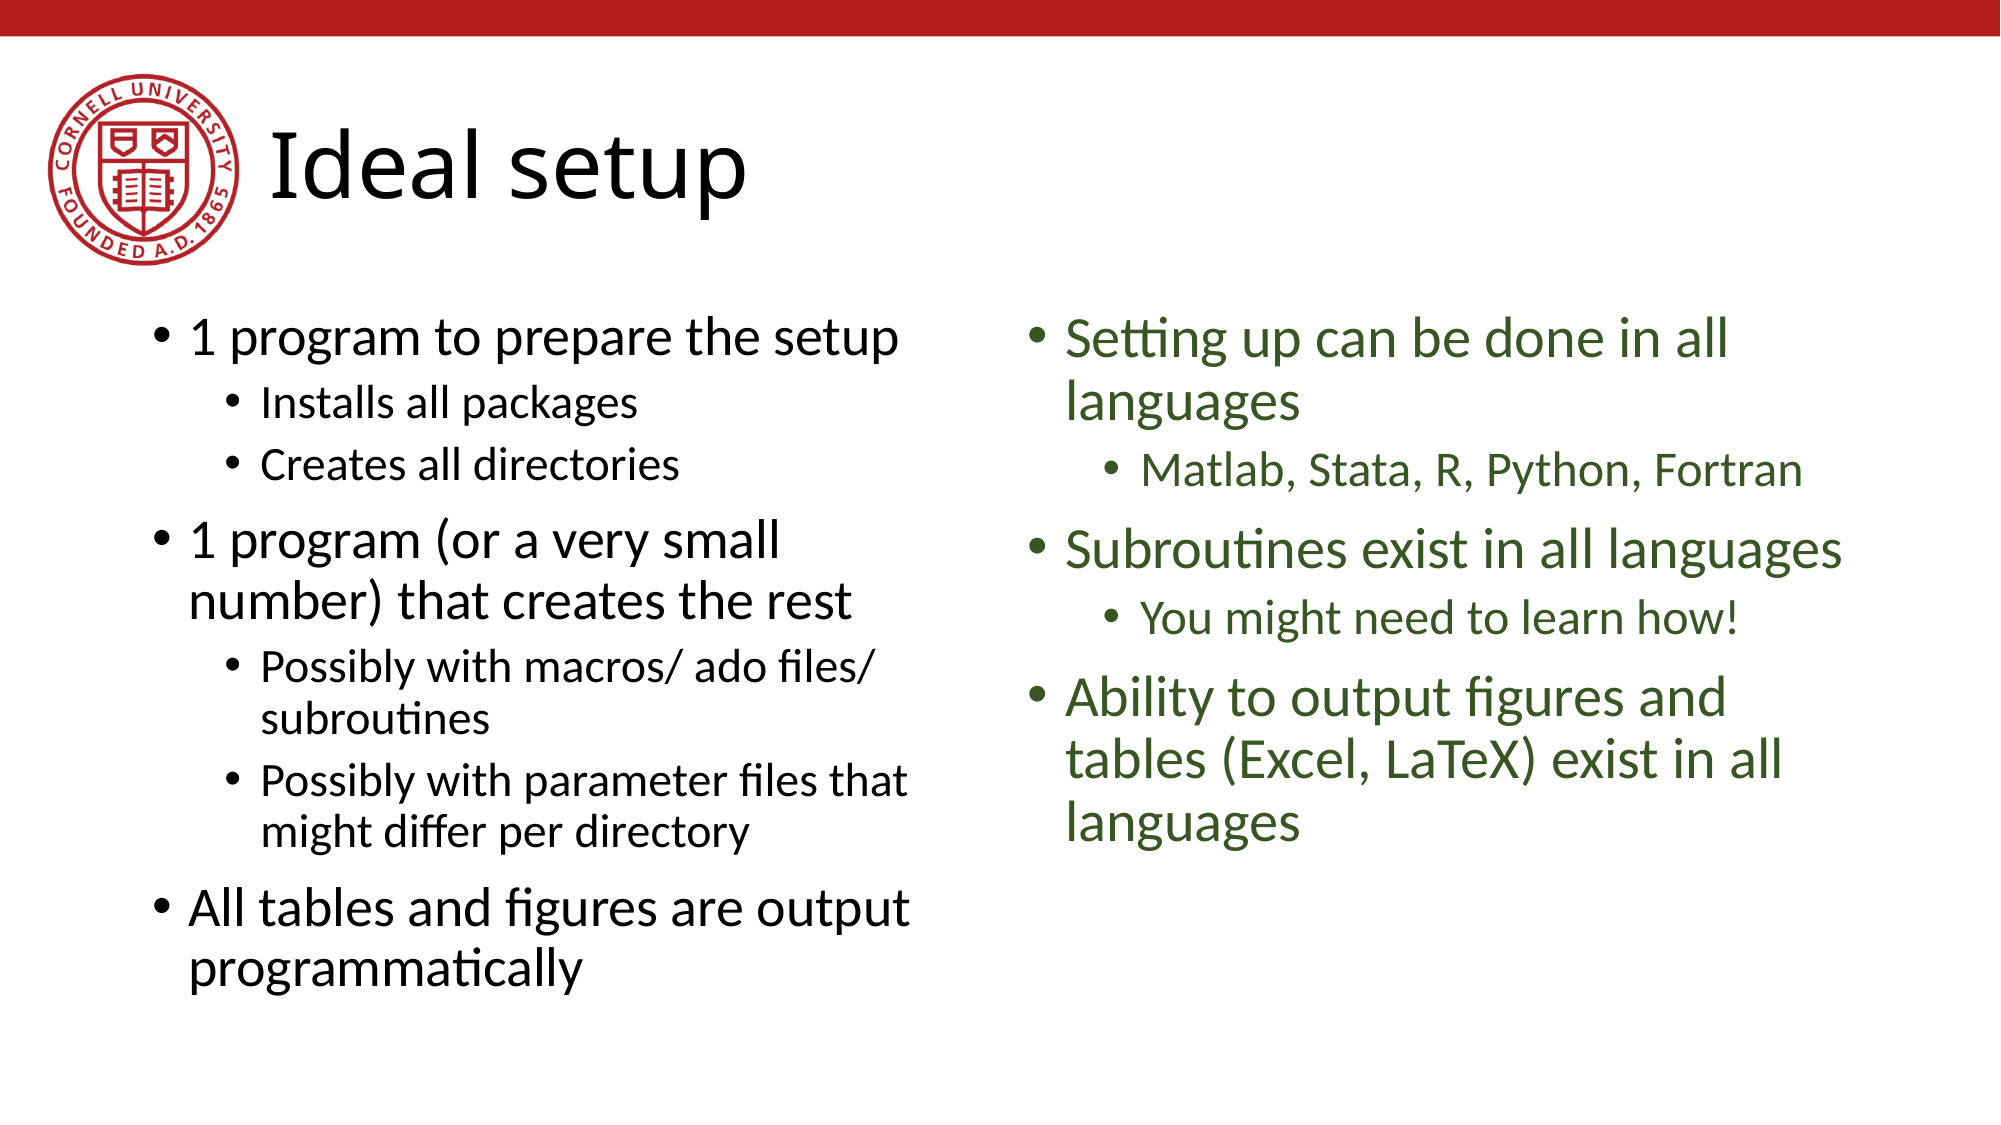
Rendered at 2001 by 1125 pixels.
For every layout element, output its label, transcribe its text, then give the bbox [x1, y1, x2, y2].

picture [39, 65, 254, 274]
title Ideal setup [254, 59, 1863, 278]
list 1 program to prepare the setup Installs all packages Creates all directories 1 program (or a very small number) that creates the rest Possibly with macros/ ado files/ subroutines Possibly with parameter files that might differ per directory All tables and figures are output programmatically [137, 299, 988, 1014]
list Setting up can be done in all languages Matlab, Stata, R, Python, Fortran Subroutines exist in all languages You might need to learn how! Ability to output figures and tables (Excel, LaTeX) exist in all languages [1012, 299, 1863, 1014]
